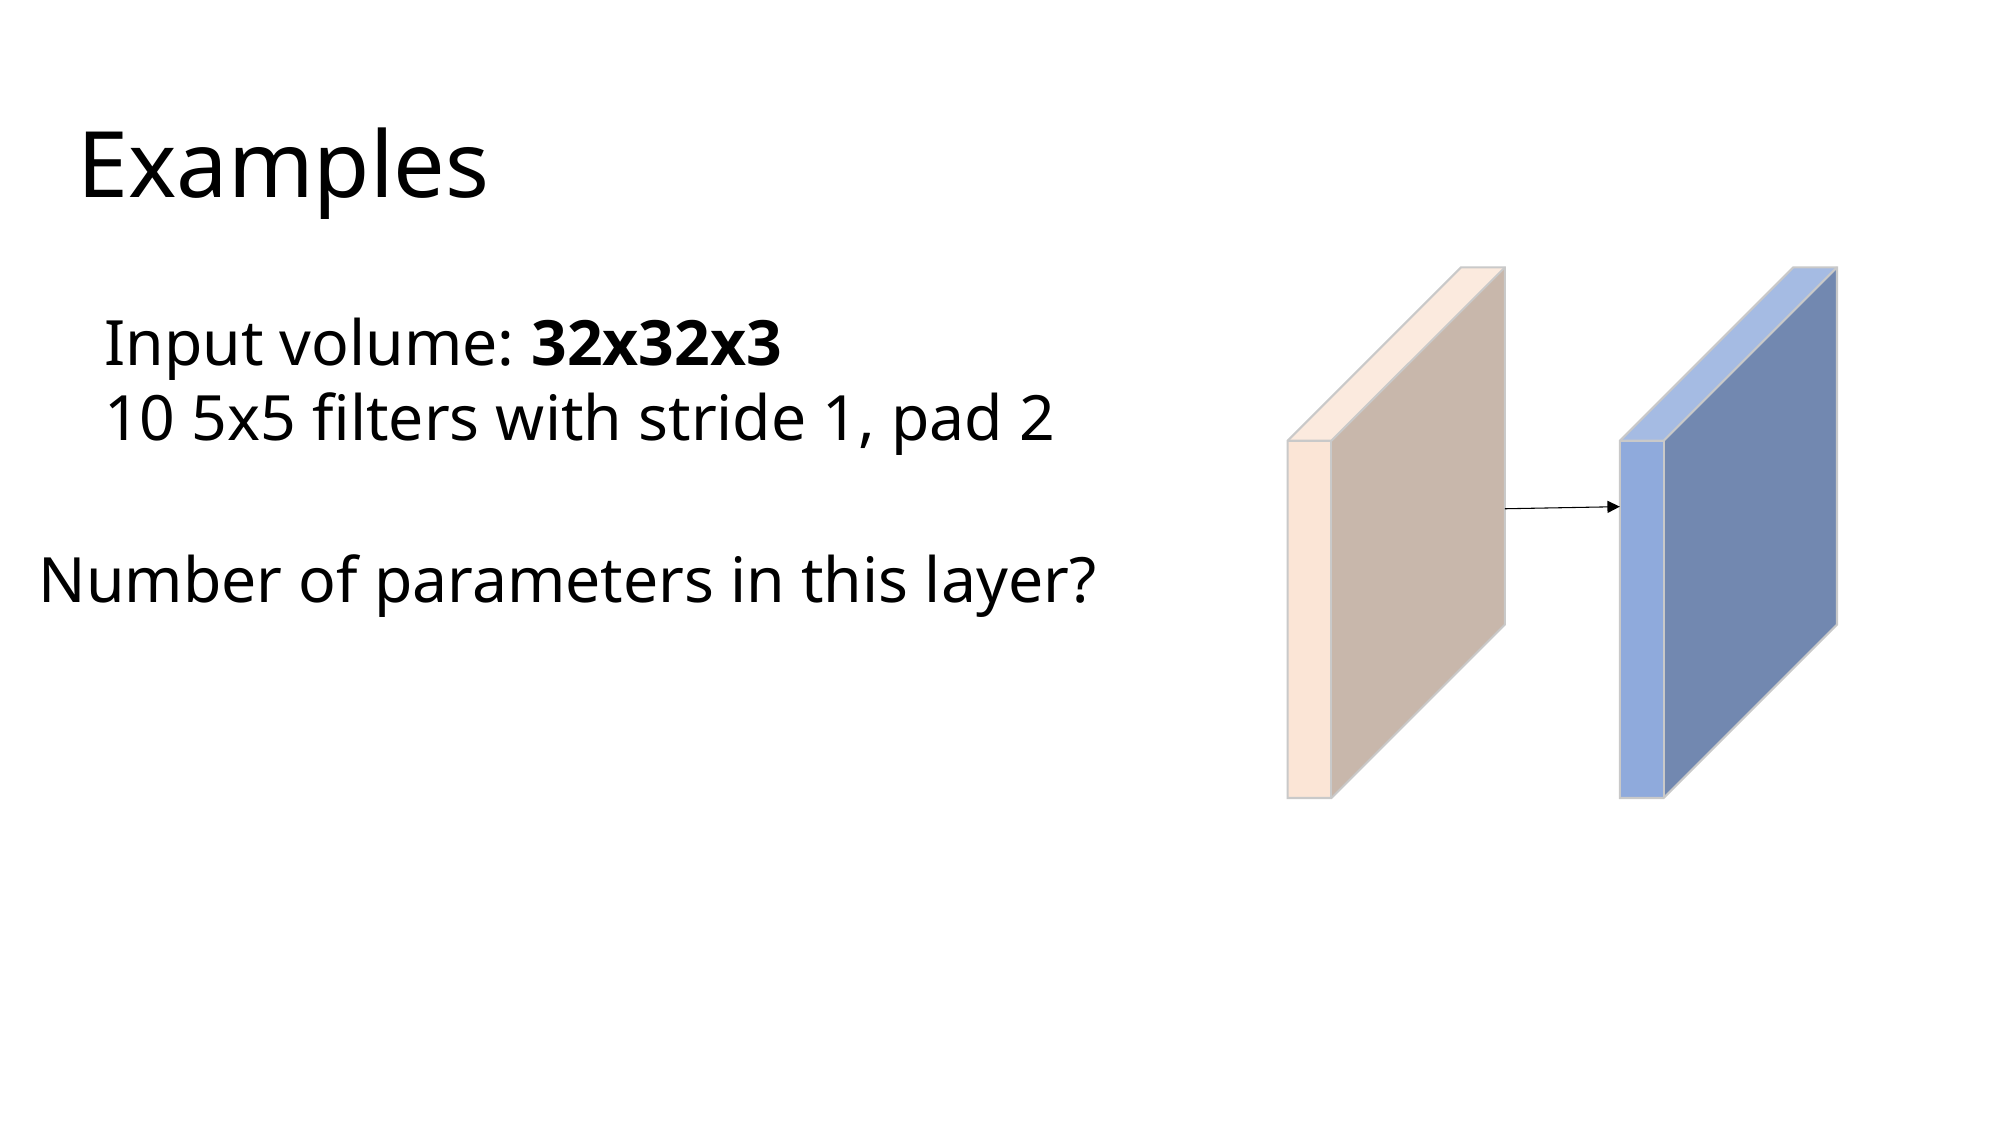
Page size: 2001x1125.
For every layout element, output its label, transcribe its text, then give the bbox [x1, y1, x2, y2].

text_box [1332, 272, 1503, 795]
text_box [1286, 266, 1506, 800]
text_box [1618, 266, 1839, 800]
text_box [1665, 272, 1835, 794]
text_box Input volume: 32x32x3 10 5x5 filters with stride 1, pad 2 [89, 295, 1226, 461]
text_box Layer i-1 [1625, 269, 1832, 439]
text_box Examples [62, 98, 505, 224]
text_box Number of parameters in this layer? [23, 532, 1113, 623]
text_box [1292, 269, 1500, 439]
